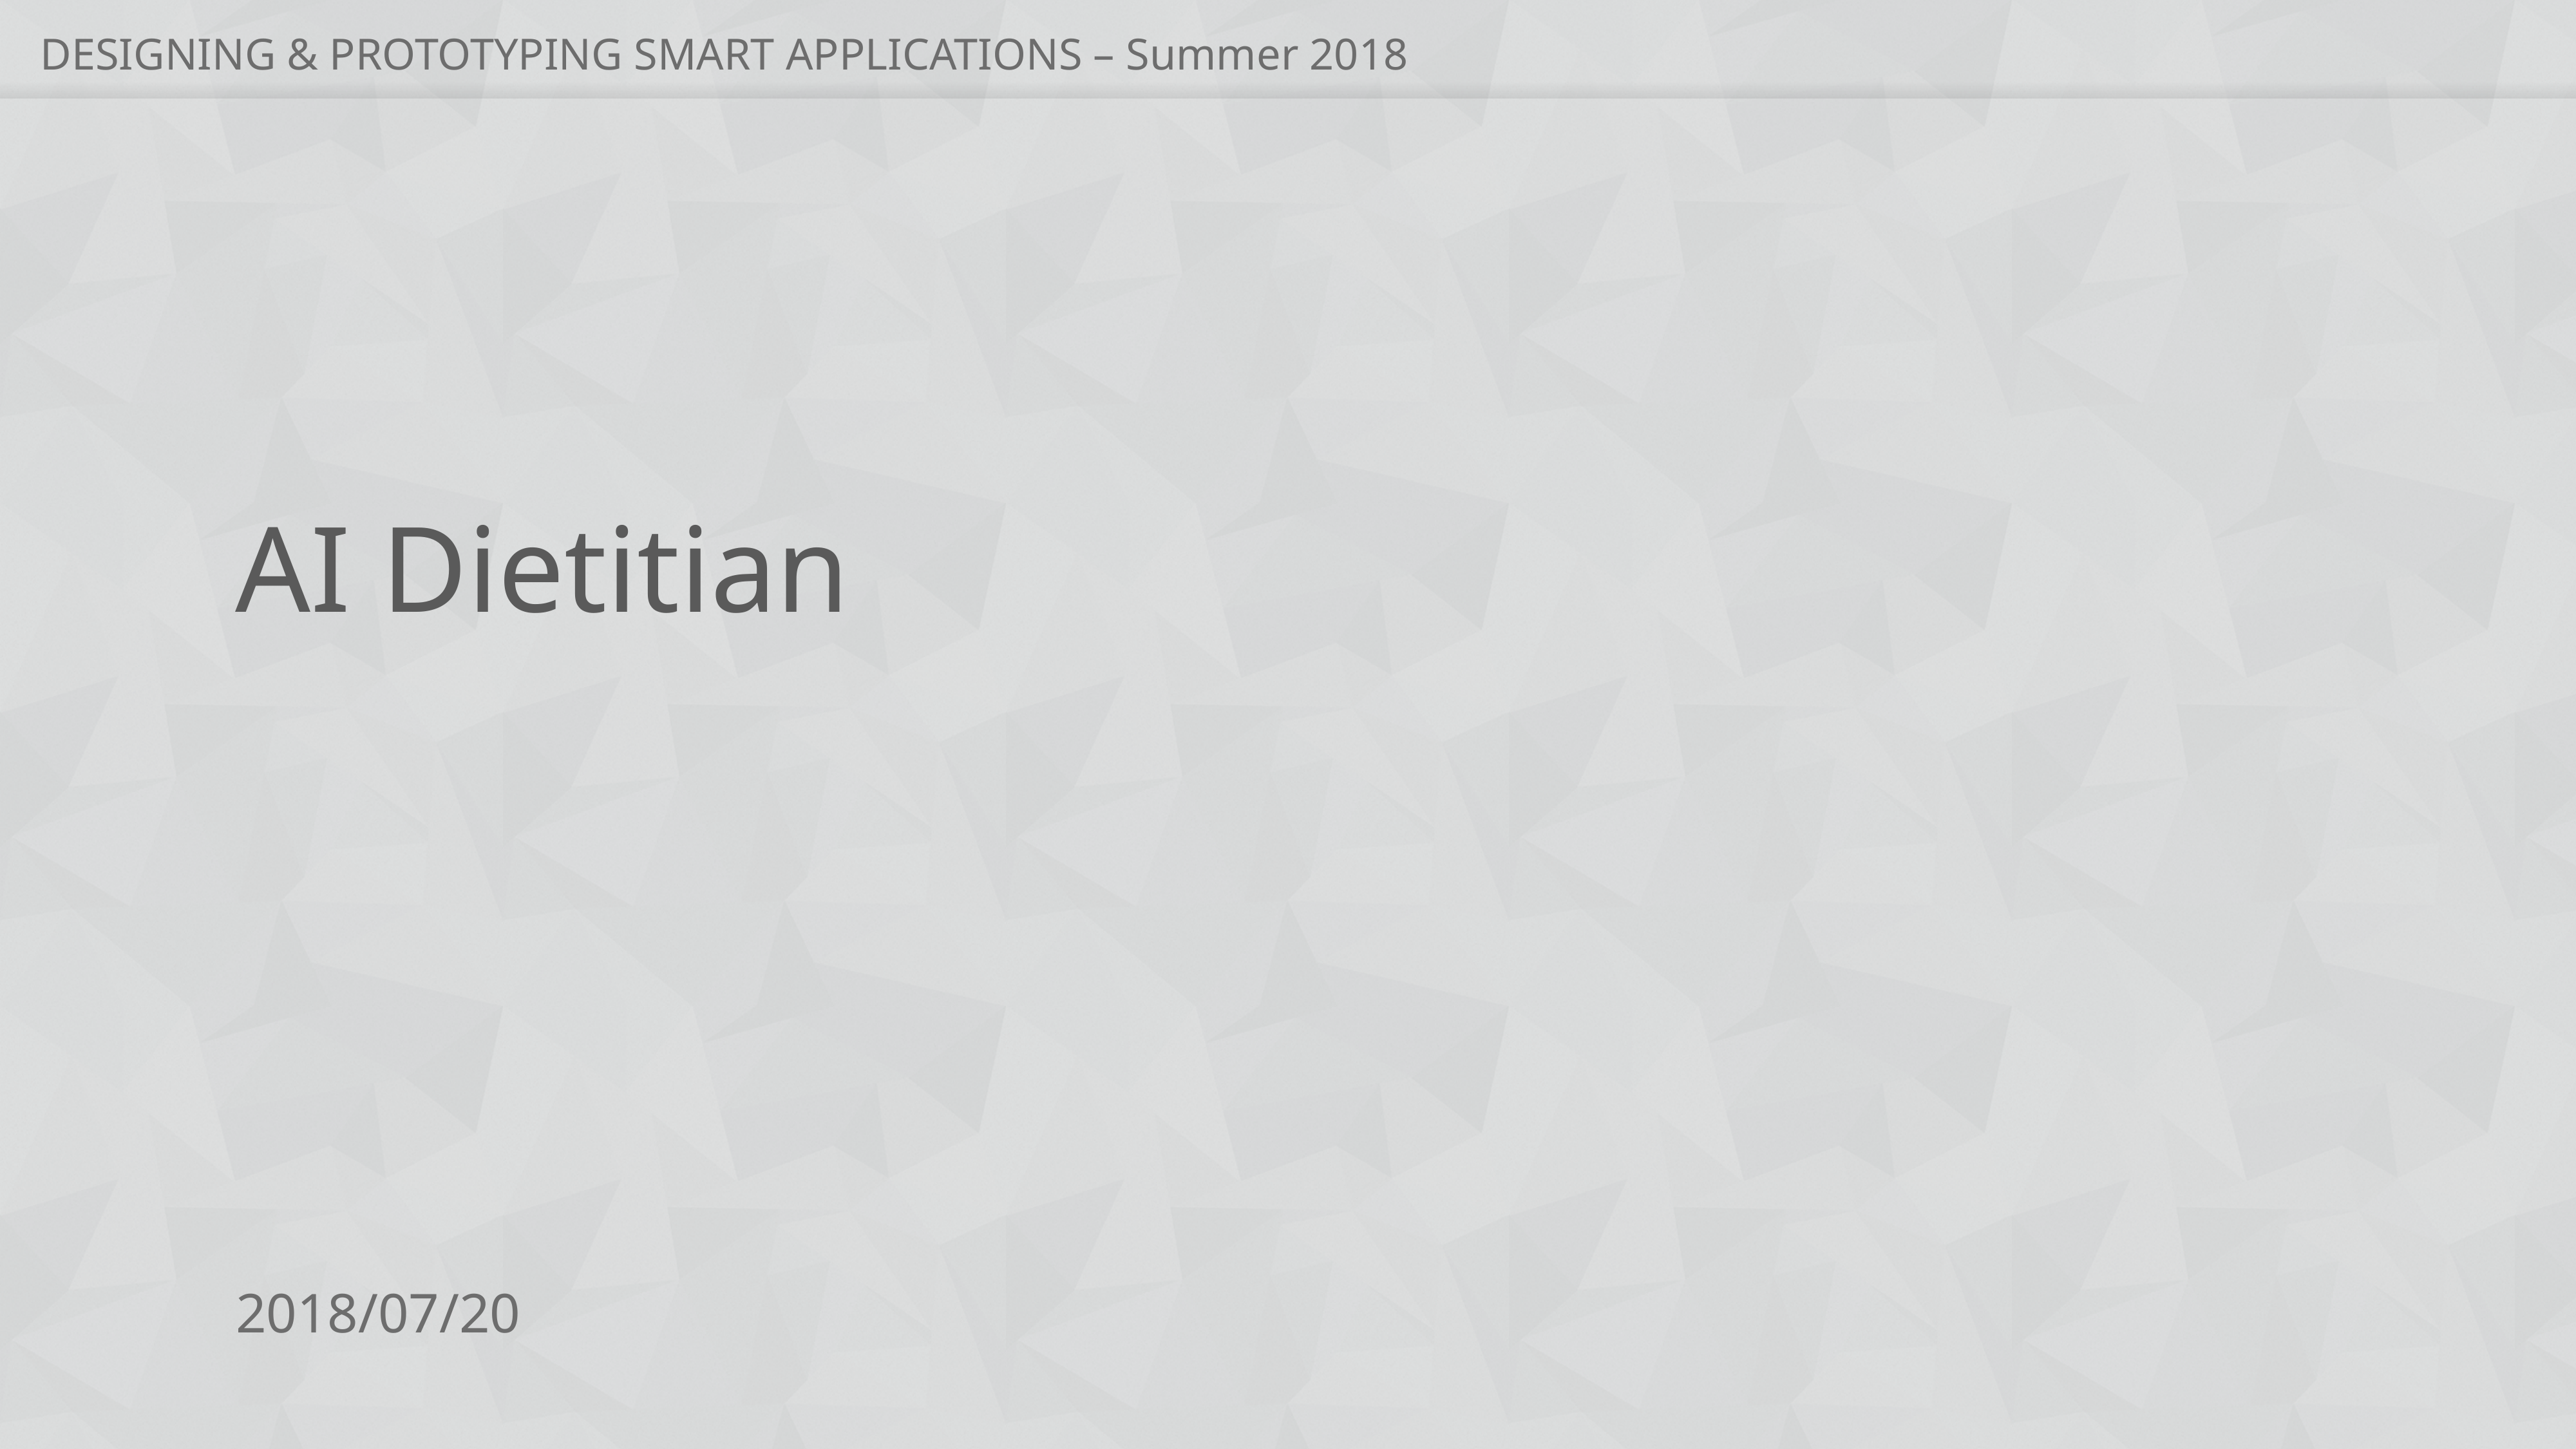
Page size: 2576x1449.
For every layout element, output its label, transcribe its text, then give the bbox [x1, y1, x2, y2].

text_box 2018/07/20 [226, 1274, 864, 1349]
picture [0, 0, 2576, 1449]
title AI Dietitian [212, 444, 2488, 686]
